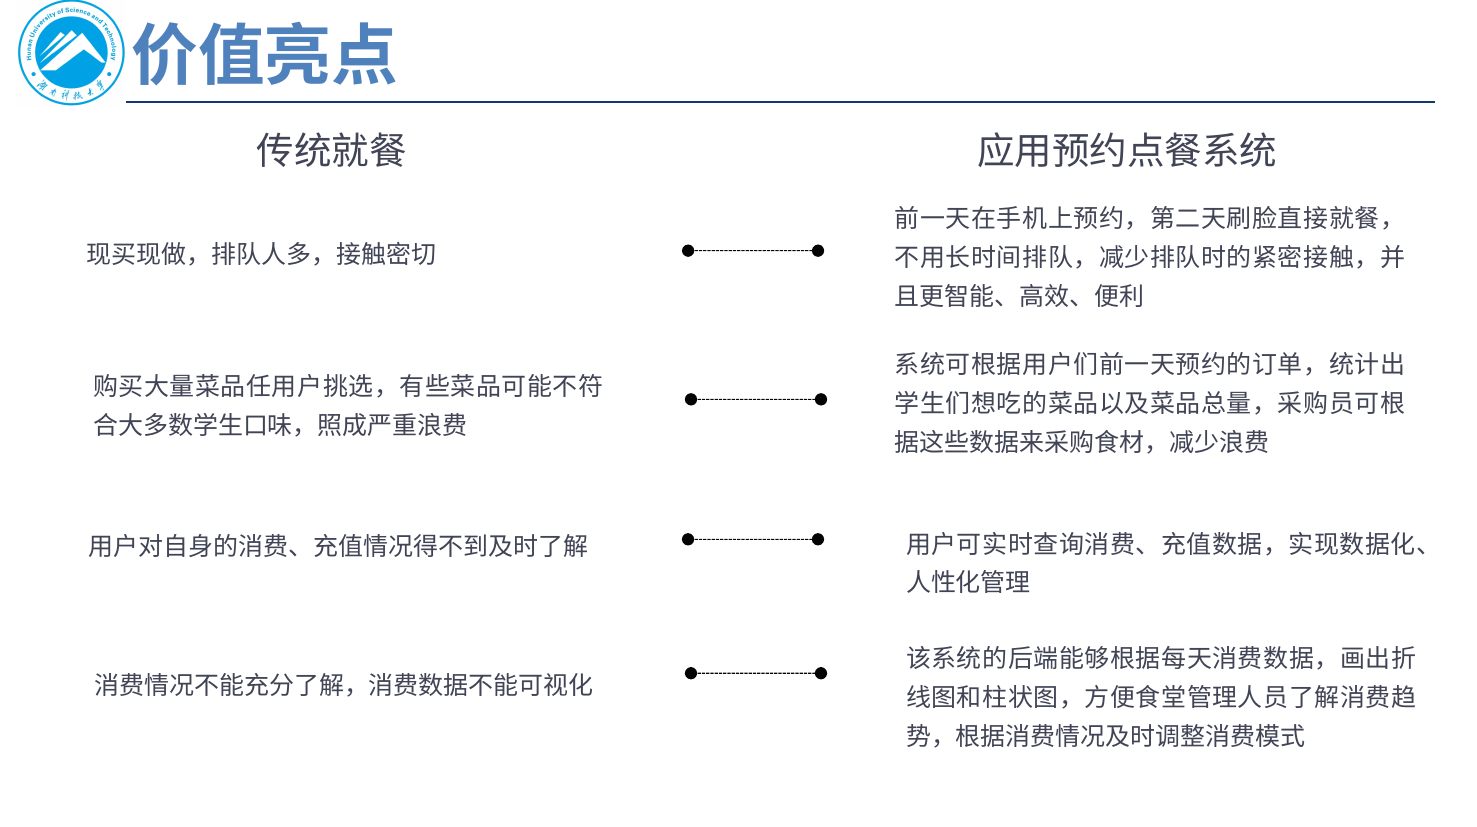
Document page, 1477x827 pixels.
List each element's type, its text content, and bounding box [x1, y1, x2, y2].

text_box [71, 221, 621, 704]
picture [21, 2, 122, 103]
text_box 传统就餐 [242, 111, 783, 180]
text_box 价值亮点 [132, 22, 690, 82]
picture [17, 0, 127, 107]
text_box 应用预约点餐系统 [962, 106, 1477, 180]
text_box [879, 185, 1433, 760]
